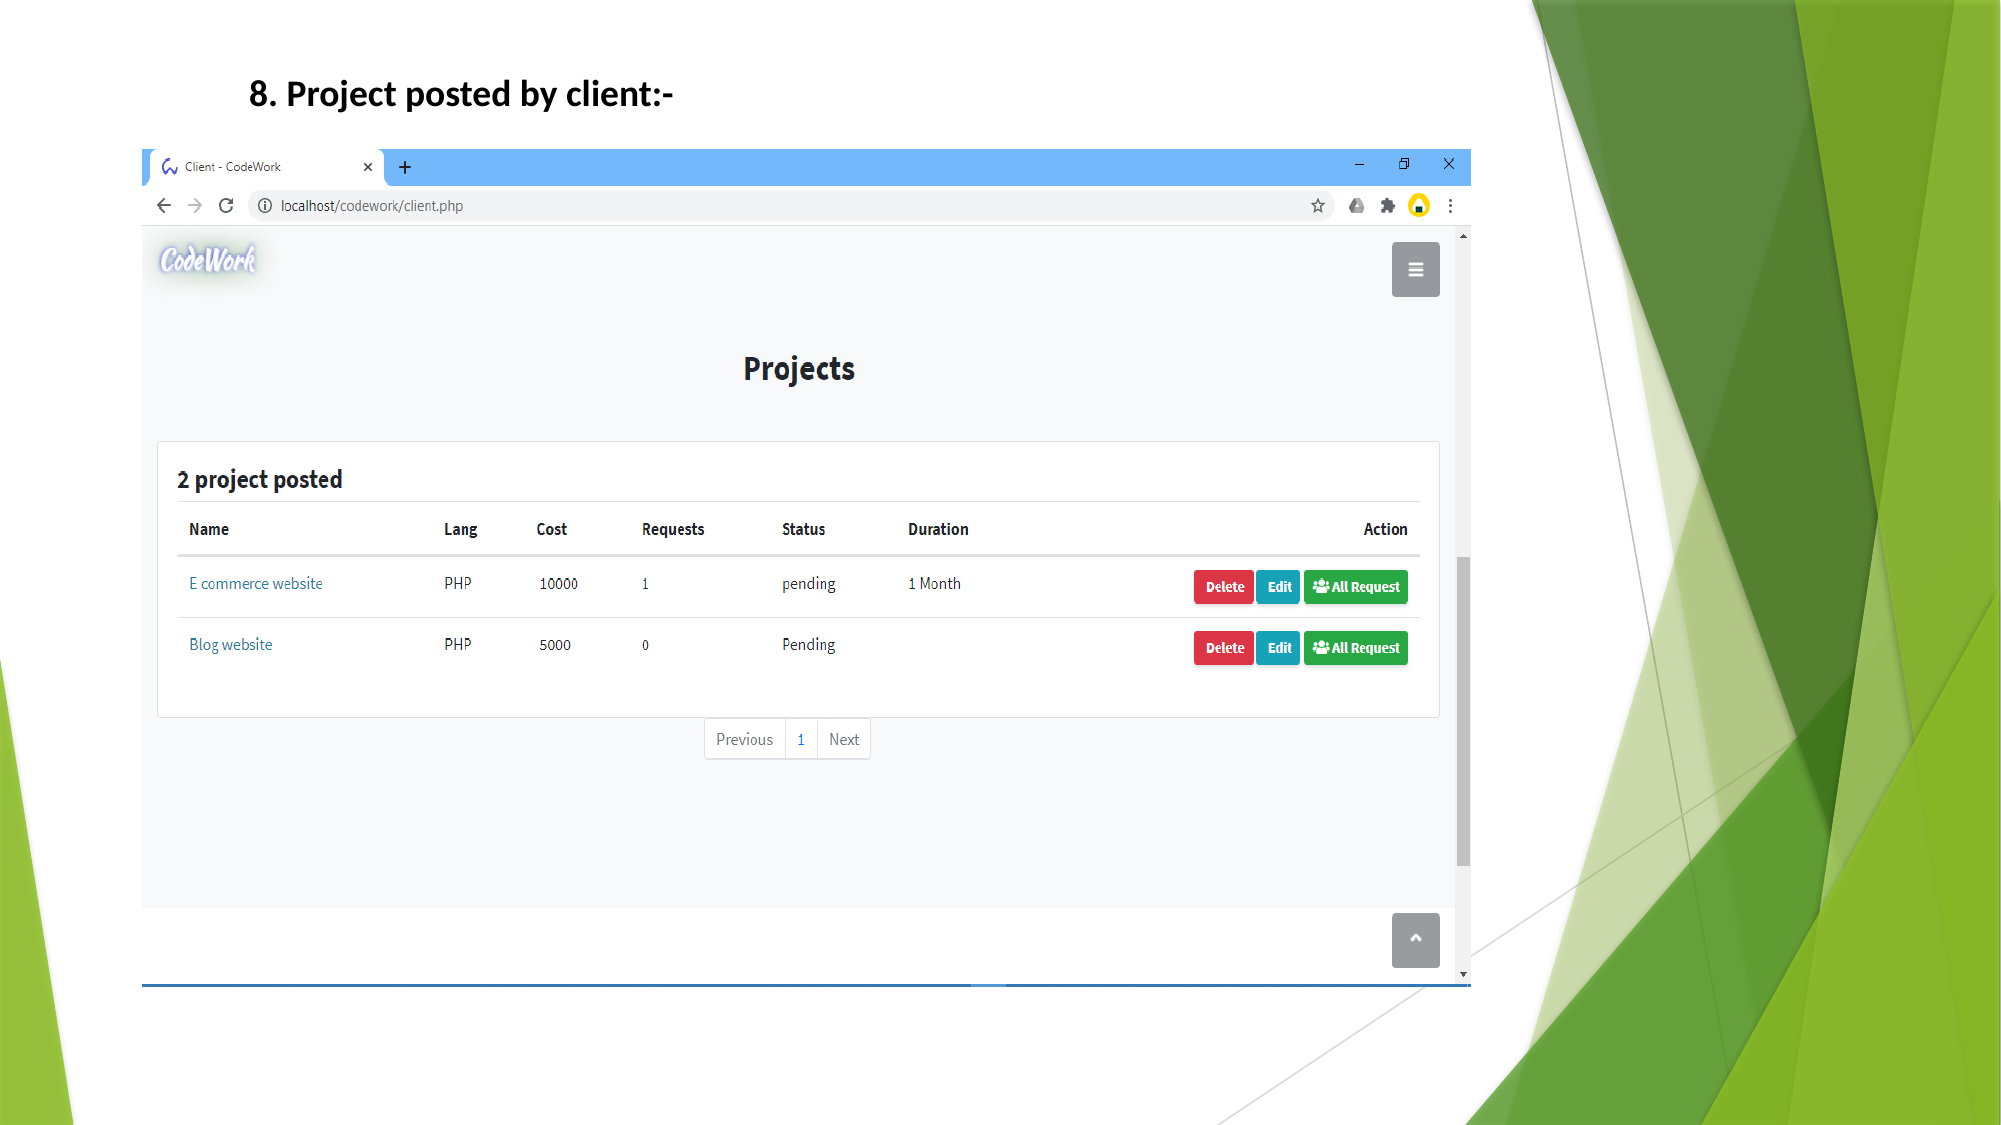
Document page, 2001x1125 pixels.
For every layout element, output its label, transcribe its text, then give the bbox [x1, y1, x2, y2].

picture [141, 149, 1471, 987]
text_box 8. Project posted by client:- [171, 58, 690, 121]
